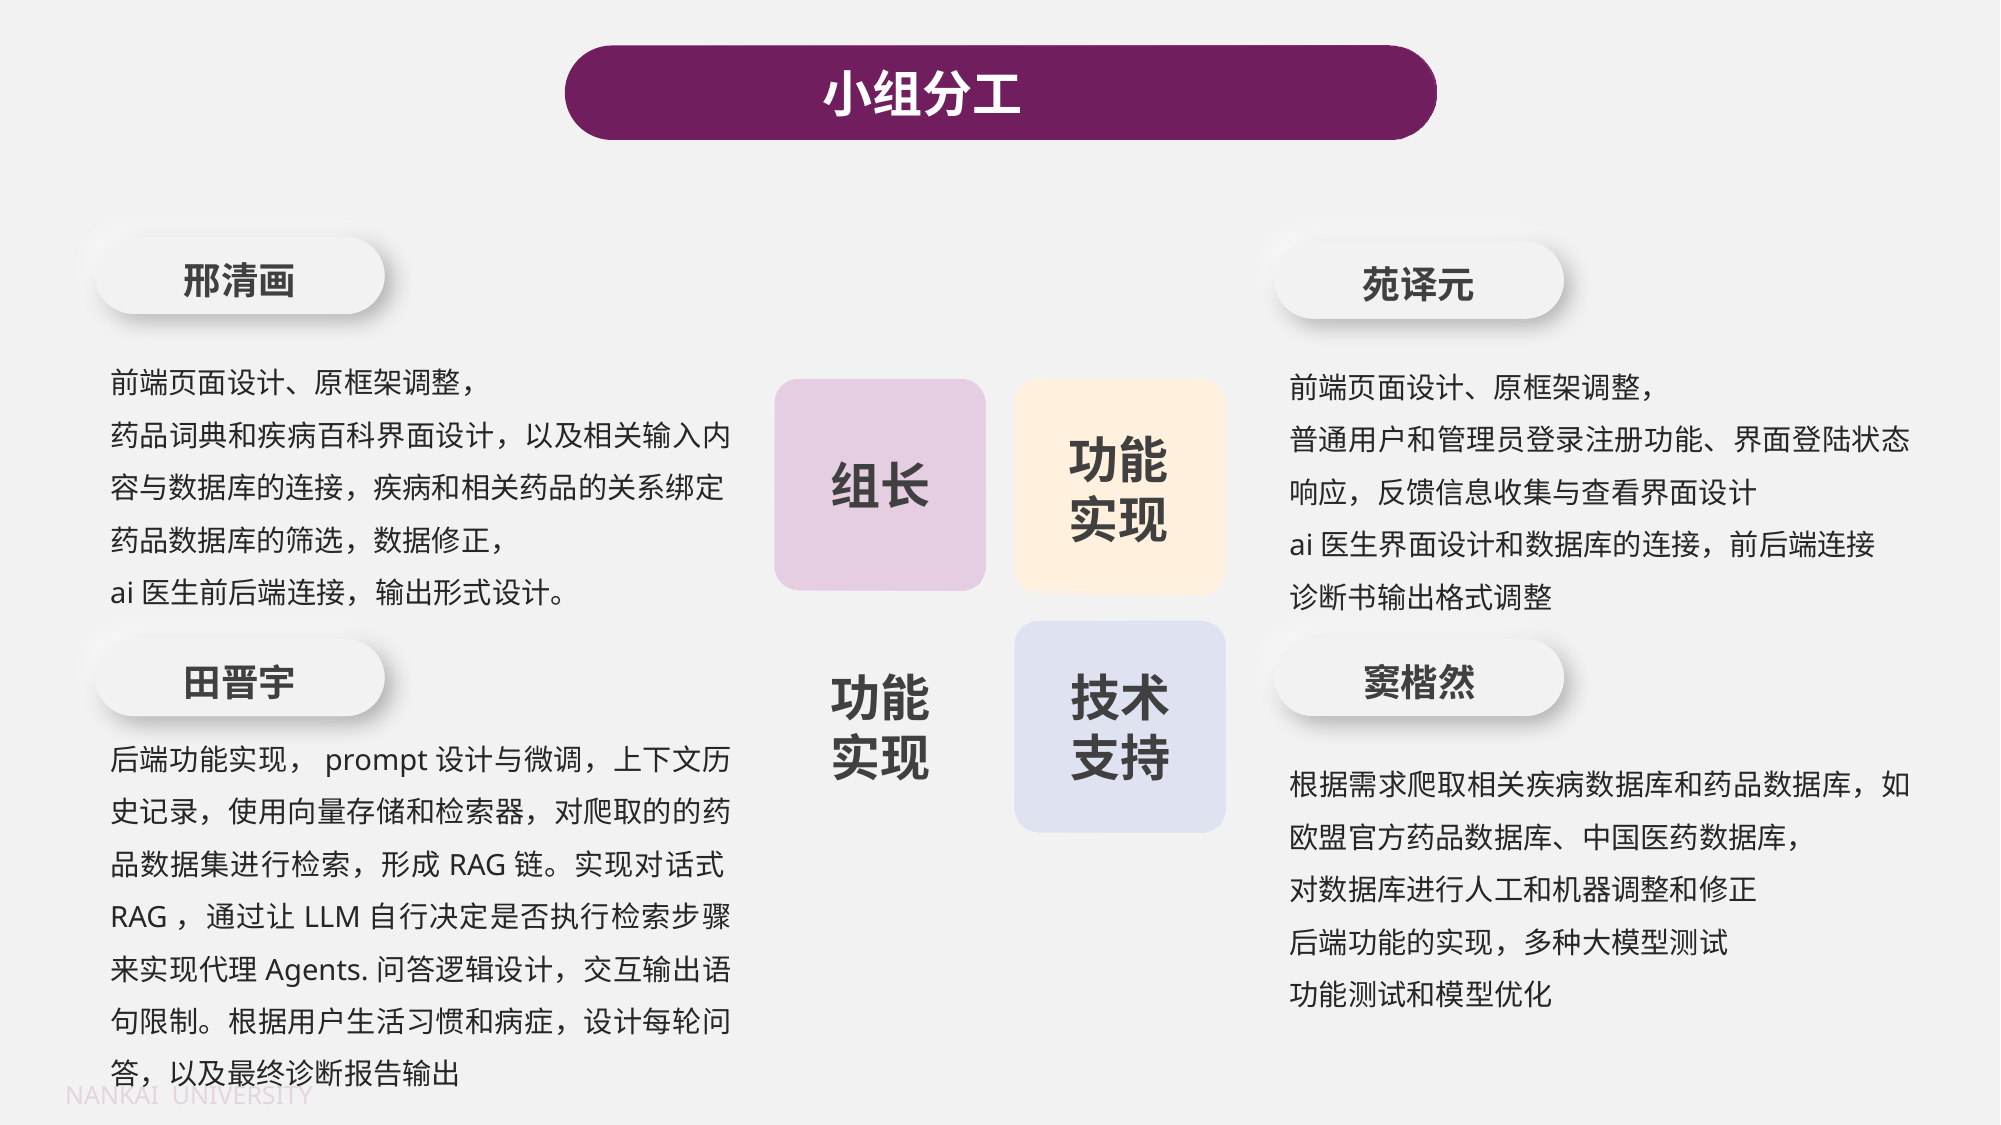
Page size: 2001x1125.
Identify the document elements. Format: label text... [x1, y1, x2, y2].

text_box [1274, 639, 1564, 716]
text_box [95, 237, 385, 314]
text_box 前端页面设计、原框架调整， 普通用户和管理员登录注册功能、界面登陆状态响应，反馈信息收集与查看界面设计 ai医生界面设计和数据库的连接，前后端连接 诊断书输出格式调整 [1274, 344, 1926, 622]
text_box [1274, 241, 1564, 319]
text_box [95, 639, 385, 717]
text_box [774, 379, 1226, 833]
text_box 后端功能实现，prompt设计与微调，上下文历史记录，使用向量存储和检索器，对爬取的的药品数据集进行检索，形成RAG链。实现对话式RAG，通过让LLM自行决定是否执行检索步骤来实现代理Agents.问答逻辑设计，交互输出语句限制。根据用户生活习惯和病症，设计每轮问答，以及最终诊断报告输出 [95, 716, 746, 1098]
text_box 根据需求爬取相关疾病数据库和药品数据库，如欧盟官方药品数据库、中国医药数据库， 对数据库进行人工和机器调整和修正 后端功能的实现，多种大模型测试 功能测试和模型优化 [1274, 741, 1926, 1019]
text_box 前端页面设计、原框架调整， 药品词典和疾病百科界面设计，以及相关输入内容与数据库的连接，疾病和相关药品的关系绑定 药品数据库的筛选，数据修正， ai医生前后端连接，输出形式设计。 [95, 339, 746, 617]
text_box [564, 45, 1437, 140]
